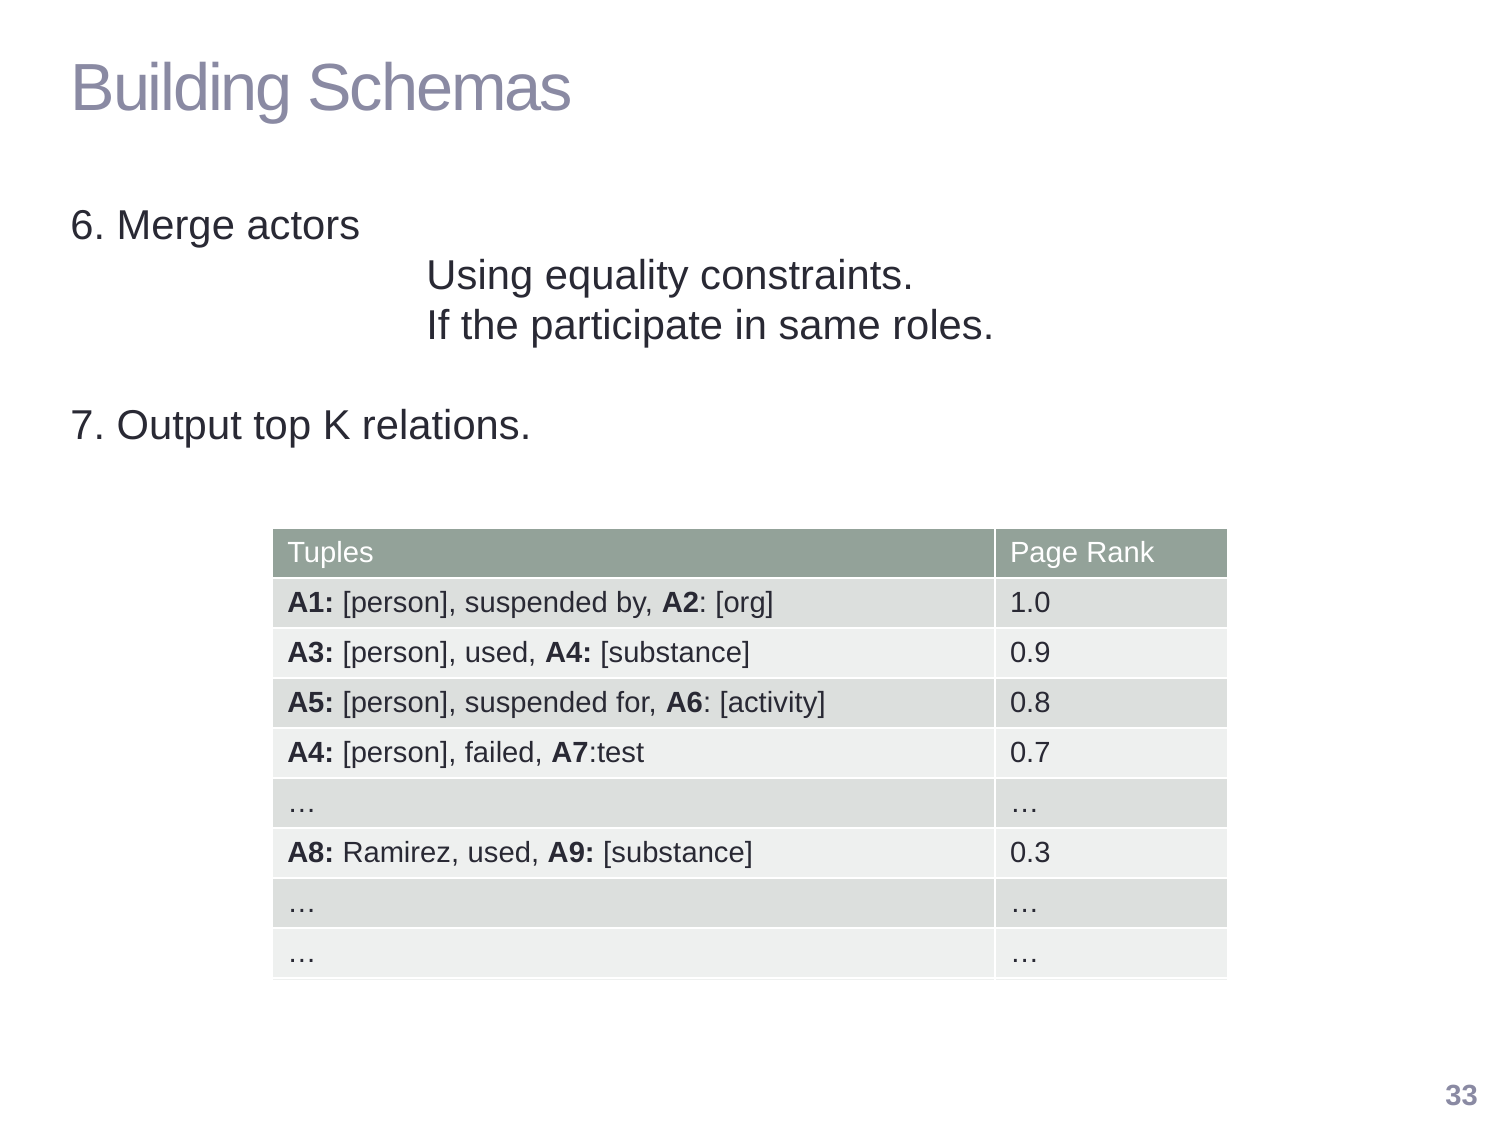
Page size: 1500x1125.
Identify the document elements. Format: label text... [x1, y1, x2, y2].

table_header Tuples [273, 529, 994, 577]
table_cell … [996, 879, 1227, 927]
table_cell 0.9 [996, 629, 1227, 677]
table_cell A3: [person], used, A4: [substance] [273, 629, 994, 677]
title Building Schemas [55, 2, 1451, 166]
table_cell A5: [person], suspended for, A6: [activity] [273, 679, 994, 727]
table_cell 1.0 [996, 579, 1227, 627]
table_cell … [996, 929, 1227, 977]
table_cell … [273, 779, 994, 827]
table_cell 0.3 [996, 829, 1227, 877]
slide_number 33 [1404, 1066, 1493, 1121]
table_cell … [996, 779, 1227, 827]
table_cell A8: Ramirez, used, A9: [substance] [273, 829, 994, 877]
table_cell 0.8 [996, 679, 1227, 727]
table_header Page Rank [996, 529, 1227, 577]
table_cell … [273, 929, 994, 977]
table_cell 0.7 [996, 729, 1227, 777]
table_cell A4: [person], failed, A7:test [273, 729, 994, 777]
table_cell A1: [person], suspended by, A2: [org] [273, 579, 994, 627]
text_box 6. Merge actors Using equality constraints. If the participate in same roles. 7. Output top K relations. [55, 190, 1078, 456]
table_cell … [273, 879, 994, 927]
